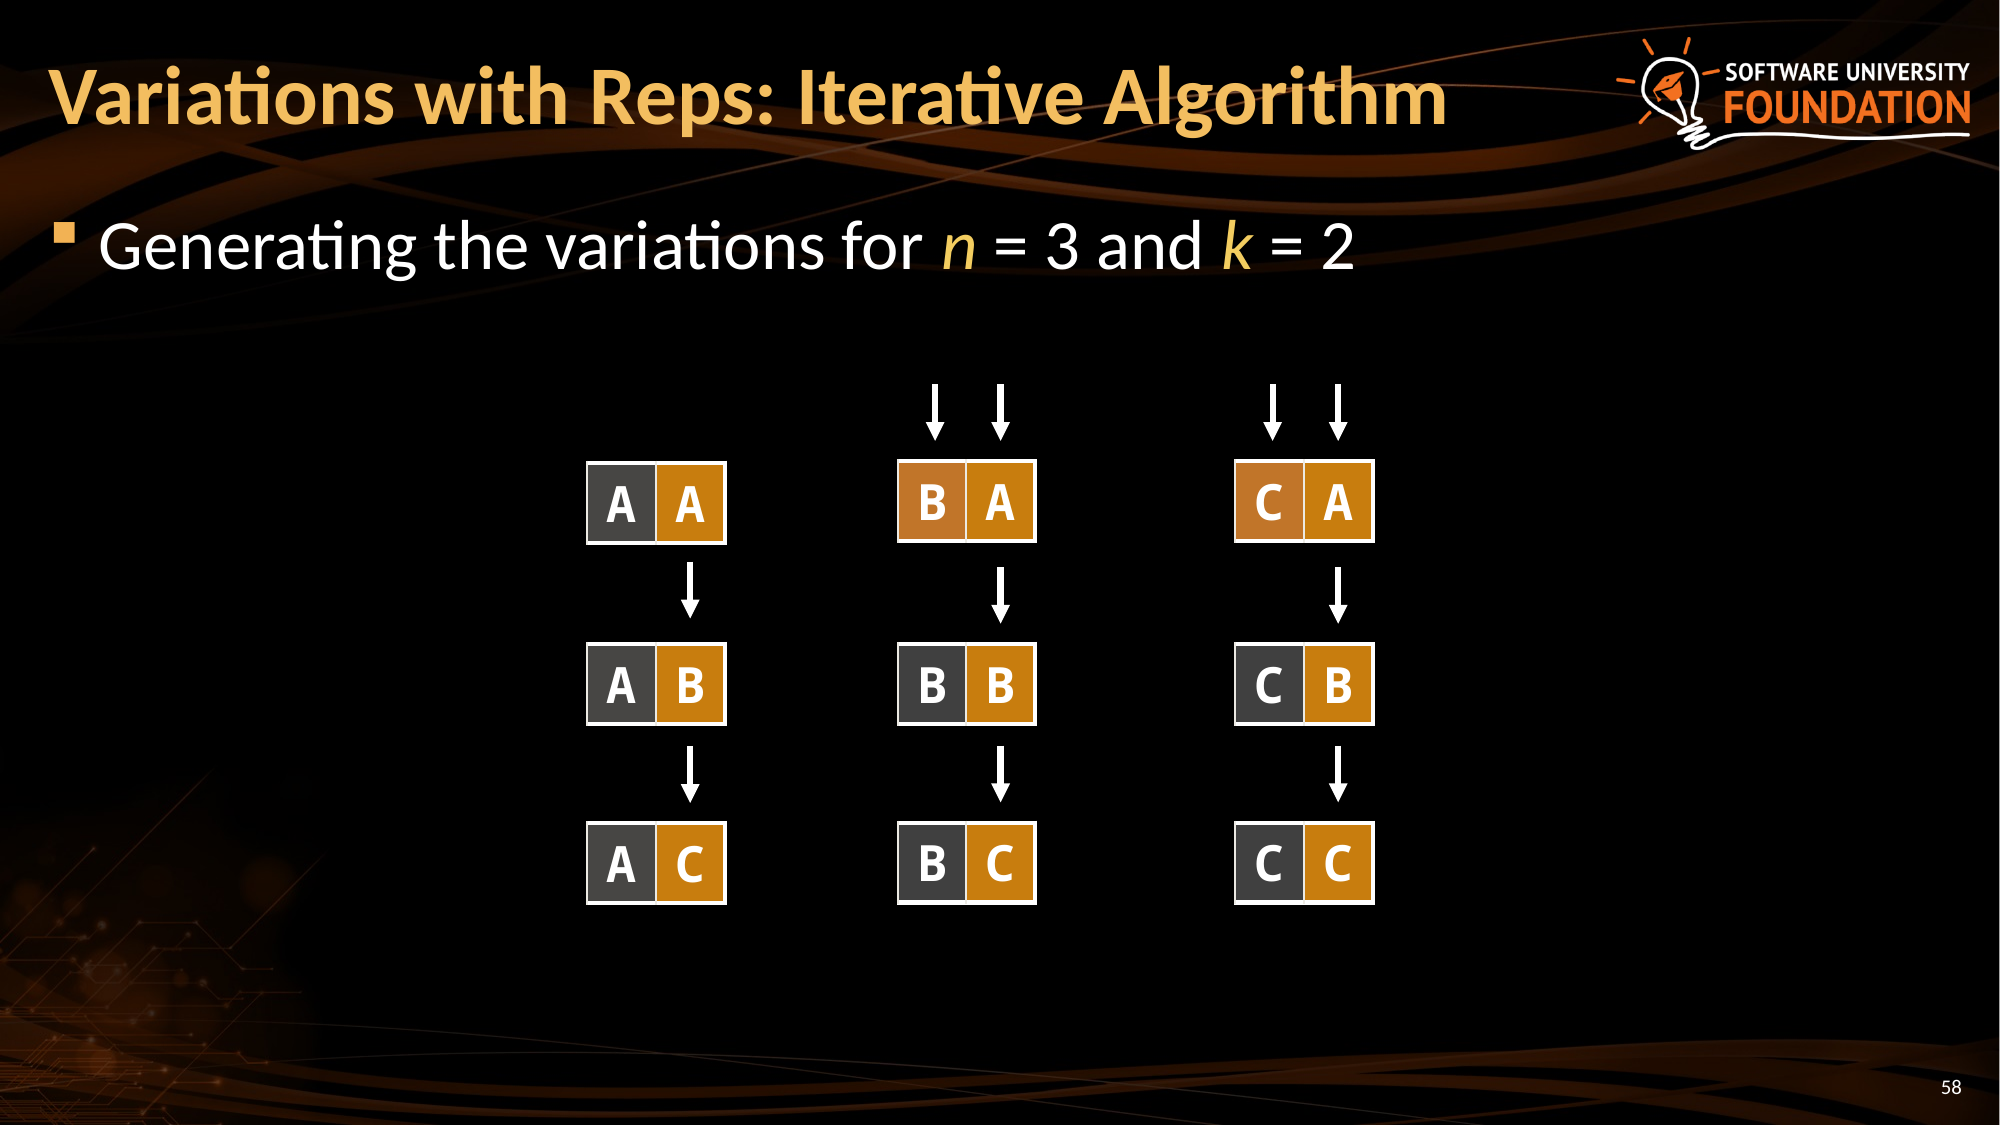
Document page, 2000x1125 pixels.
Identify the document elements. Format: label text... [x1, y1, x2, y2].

table_header C [657, 825, 723, 901]
table_header C [967, 825, 1033, 900]
picture [0, 0, 2000, 1125]
table_header C [1236, 646, 1303, 722]
table_header B [967, 646, 1033, 722]
table_header A [967, 463, 1033, 539]
table_header B [1305, 646, 1371, 722]
table_header B [899, 825, 965, 900]
table_header C [1236, 463, 1303, 539]
table_header C [1305, 825, 1371, 900]
title Variations with Reps: Iterative Algorithm [30, 6, 1602, 189]
table_header B [899, 463, 965, 539]
list Generating the variations for n = 3 and k = 2 [31, 188, 1968, 1103]
table_header B [657, 646, 723, 722]
table_header A [1305, 463, 1371, 539]
table_header B [899, 646, 965, 722]
table_header A [588, 646, 655, 722]
table_header A [588, 825, 655, 901]
table_header C [1236, 825, 1303, 900]
